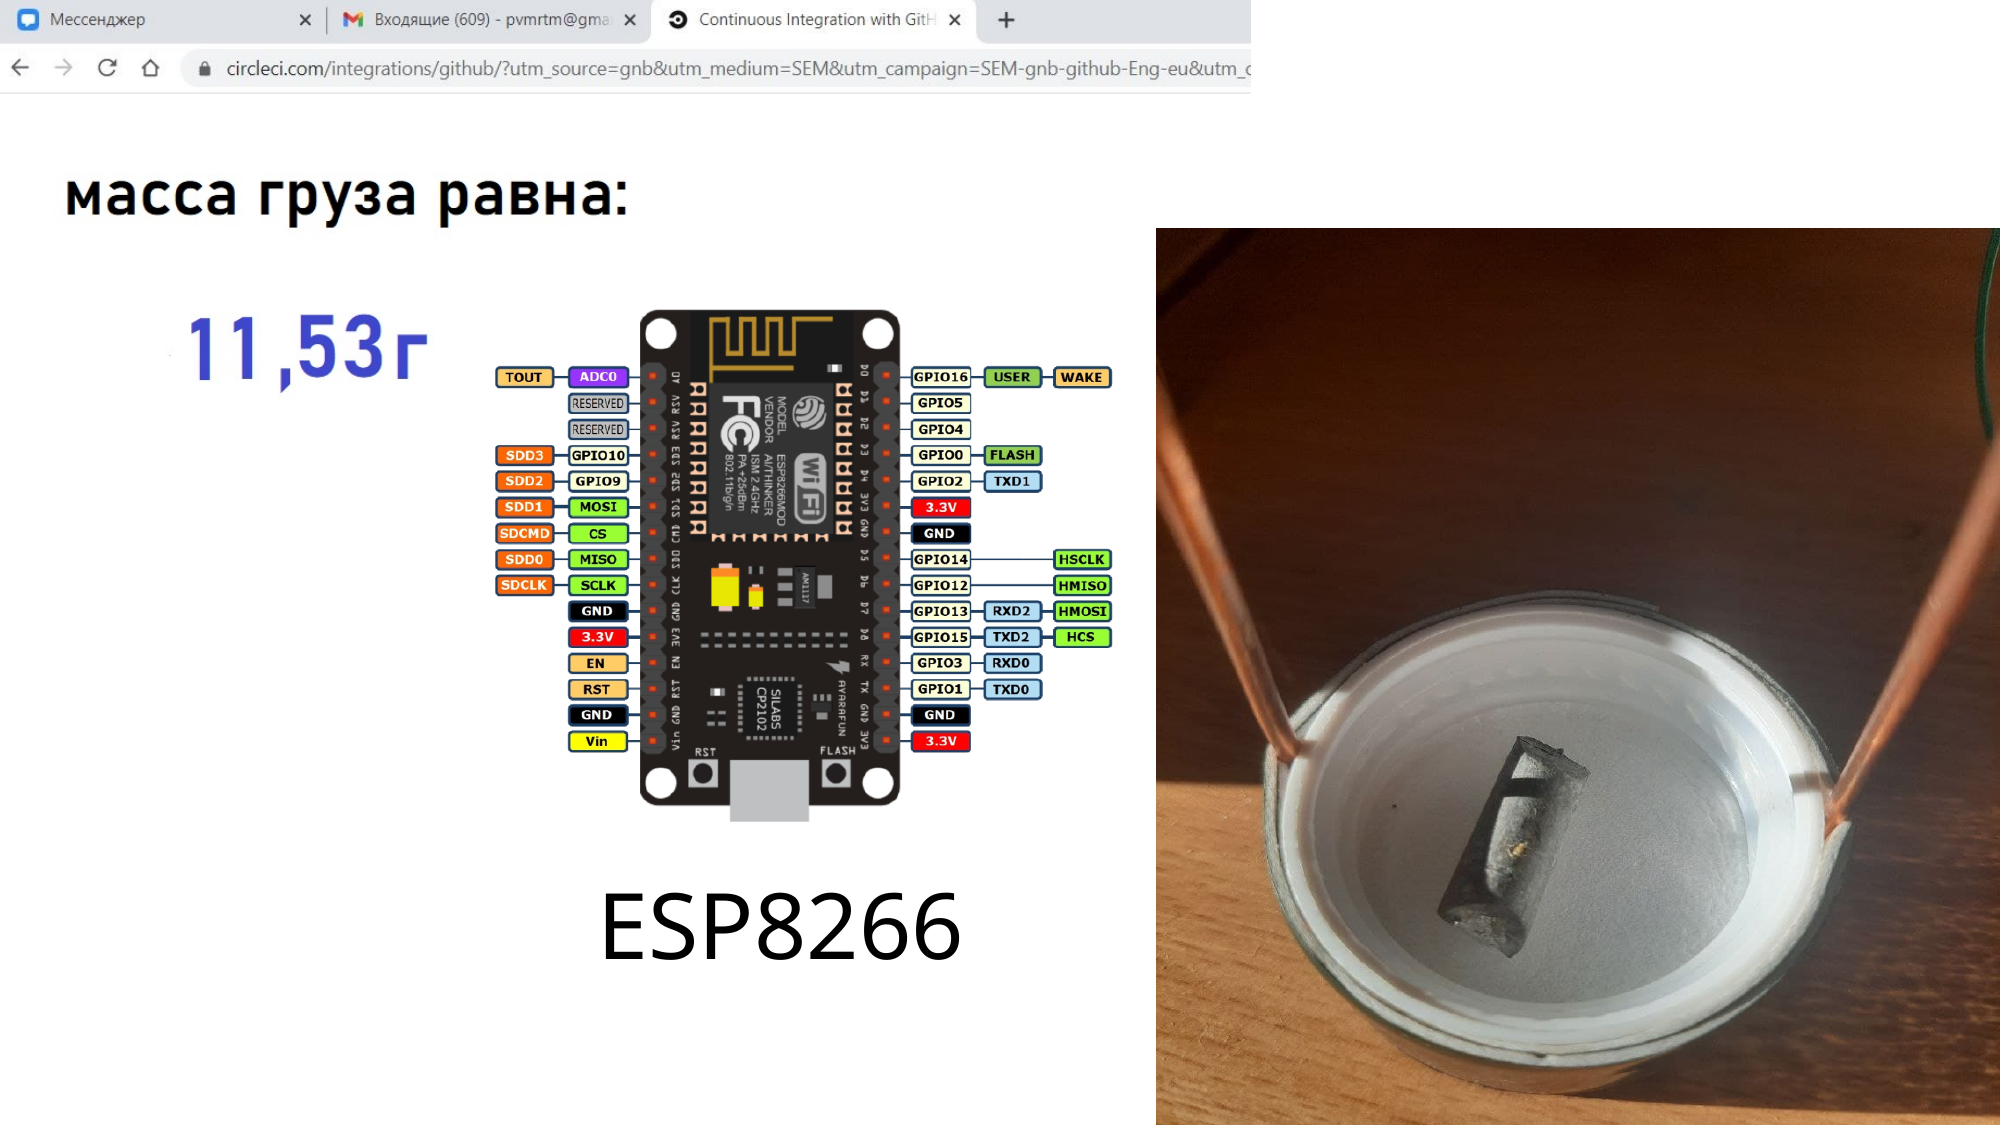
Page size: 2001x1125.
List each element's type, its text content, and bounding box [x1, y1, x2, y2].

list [493, 300, 1116, 825]
picture [0, 0, 2000, 1125]
title ESP8266 [582, 839, 1105, 1021]
